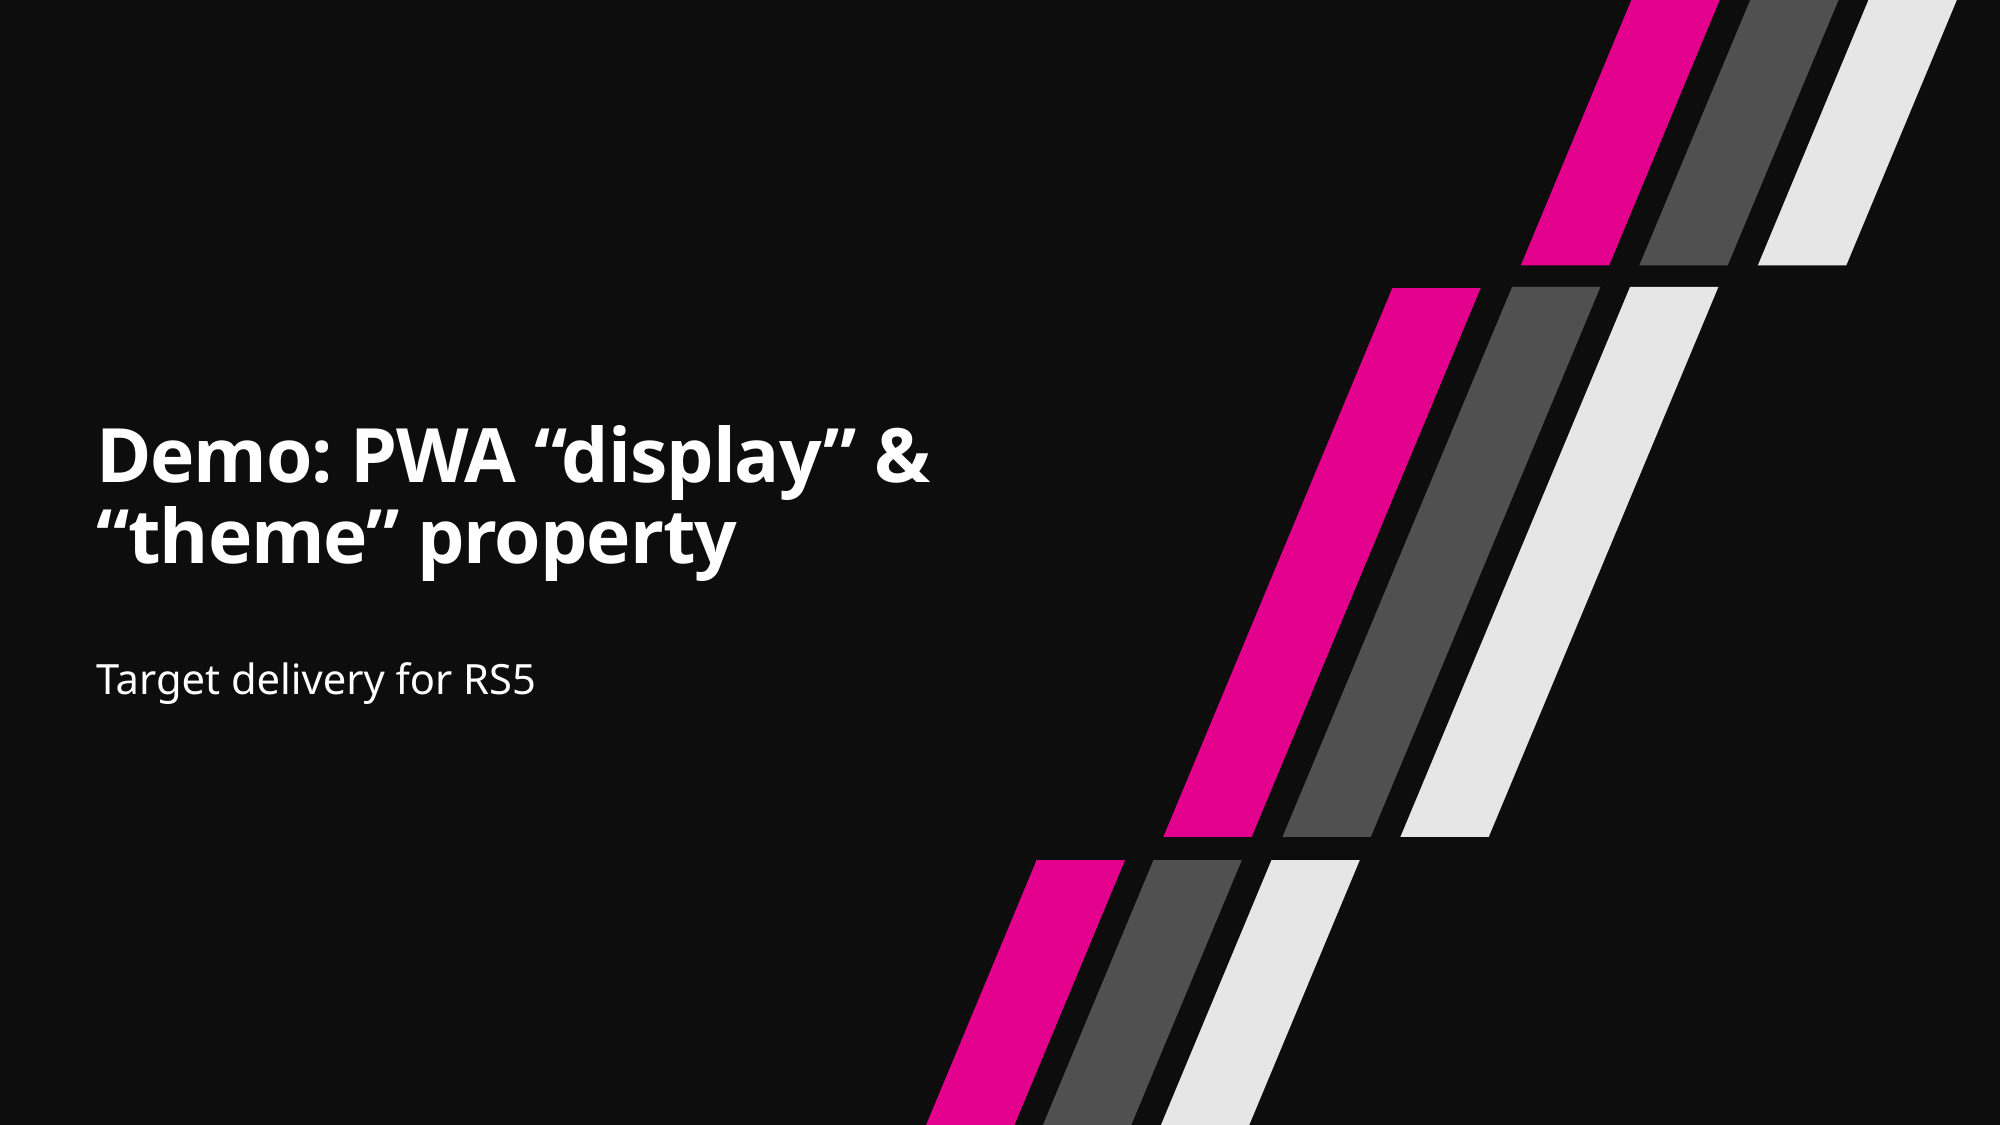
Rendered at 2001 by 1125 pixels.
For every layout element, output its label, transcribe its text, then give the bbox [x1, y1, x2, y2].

list Target delivery for RS5 [96, 652, 1191, 703]
title Demo: PWA “display” & “theme” property [96, 415, 1191, 580]
